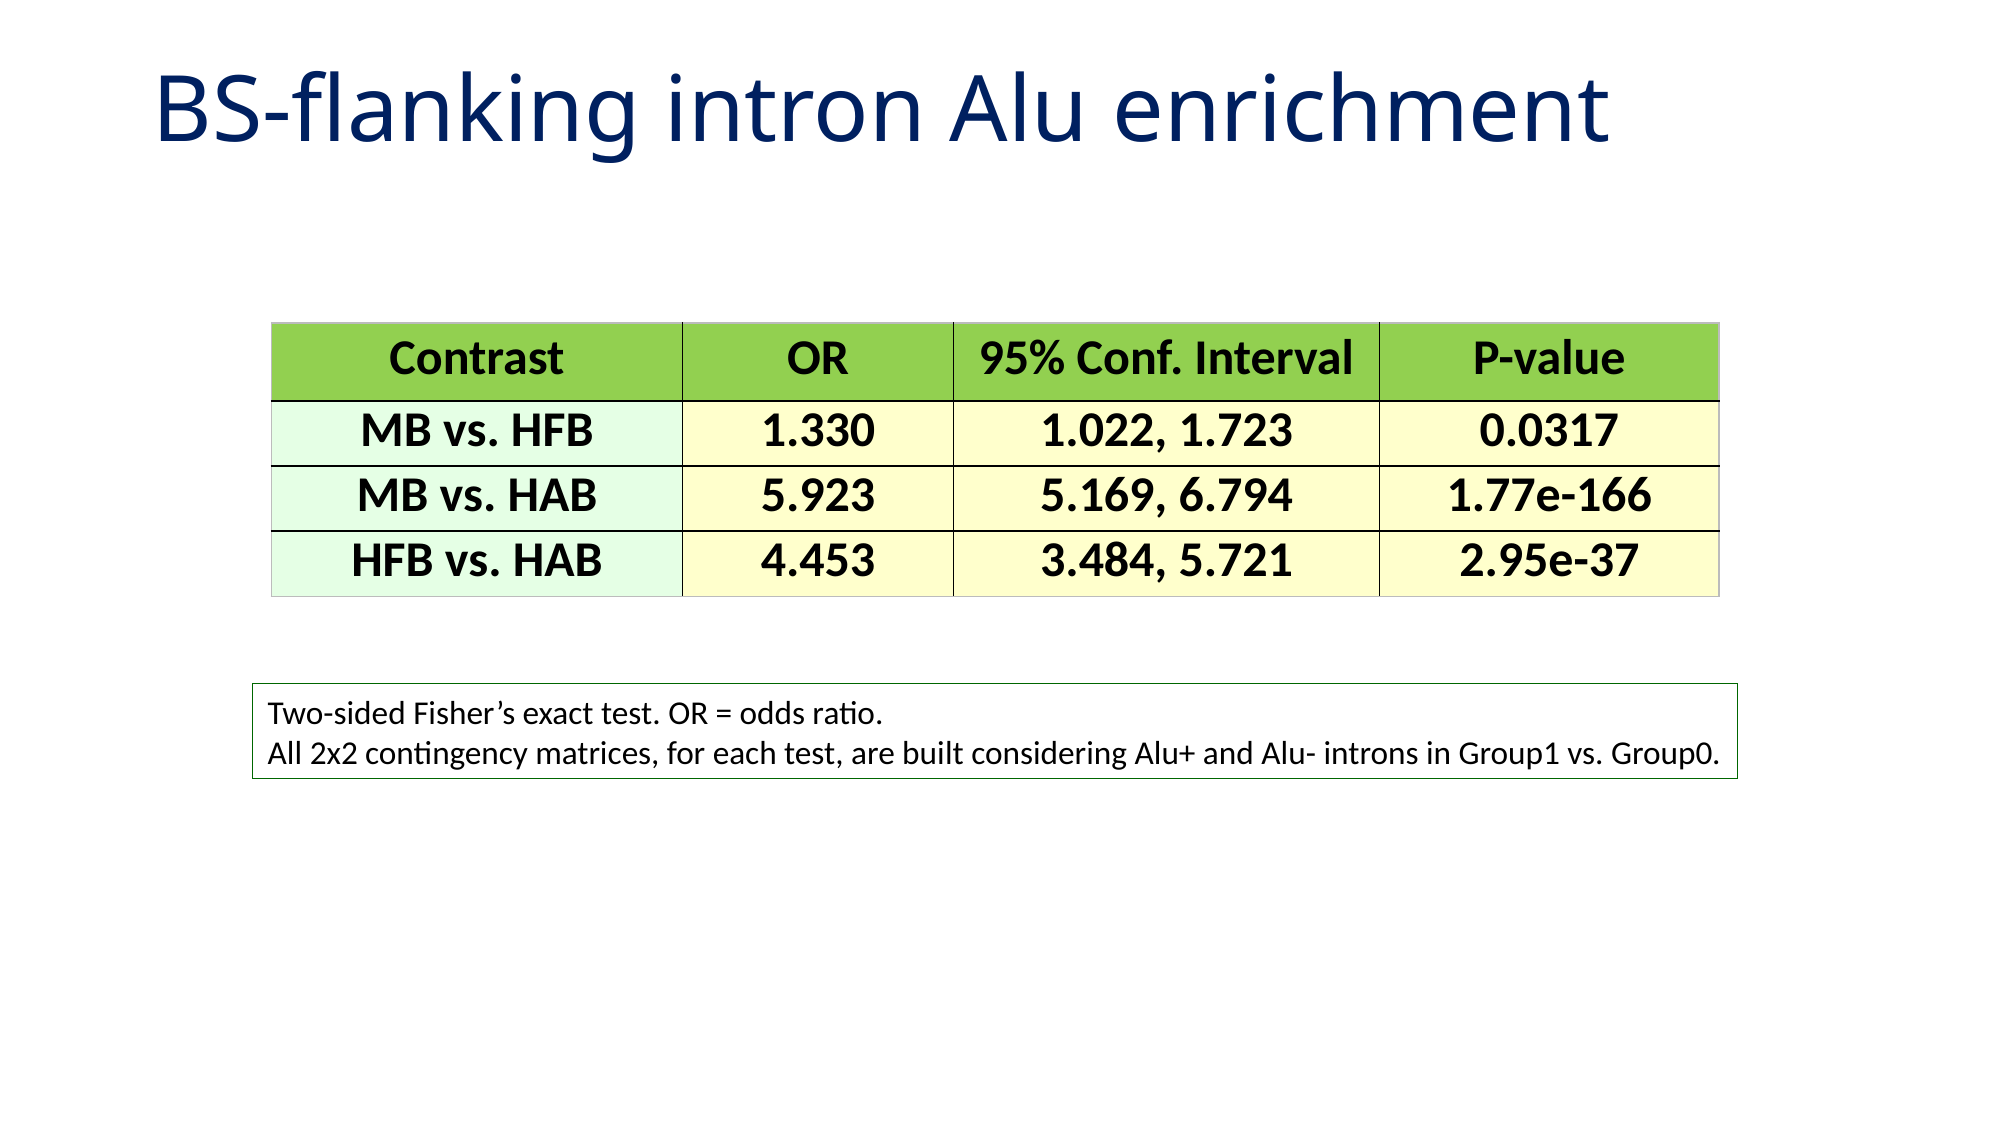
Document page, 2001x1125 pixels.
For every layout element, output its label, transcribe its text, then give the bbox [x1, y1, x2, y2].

table_header OR [683, 324, 953, 400]
table_cell 5.169, 6.794 [954, 467, 1379, 530]
table_cell MB vs. HAB [272, 467, 682, 530]
table_cell 2.95e-37 [1380, 532, 1718, 596]
table_cell 1.022, 1.723 [954, 402, 1379, 465]
table_cell 4.453 [683, 532, 953, 596]
title BS-flanking intron Alu enrichment [137, 54, 1863, 170]
table_cell 5.923 [683, 467, 953, 530]
table_header Contrast [272, 324, 682, 400]
table_header P-value [1380, 324, 1718, 400]
table_cell 1.330 [683, 402, 953, 465]
table_header 95% Conf. Interval [954, 324, 1379, 400]
table_cell 1.77e-166 [1380, 467, 1718, 530]
table_cell MB vs. HFB [272, 402, 682, 465]
table_cell 3.484, 5.721 [954, 532, 1379, 596]
table_cell 0.0317 [1380, 402, 1718, 465]
table_cell HFB vs. HAB [272, 532, 682, 596]
text_box Two-sided Fisher’s exact test. OR = odds ratio. All 2x2 contingency matrices, for each test, are built considering Alu+ and Alu- introns in Group1 vs. Group0. [252, 683, 1738, 779]
